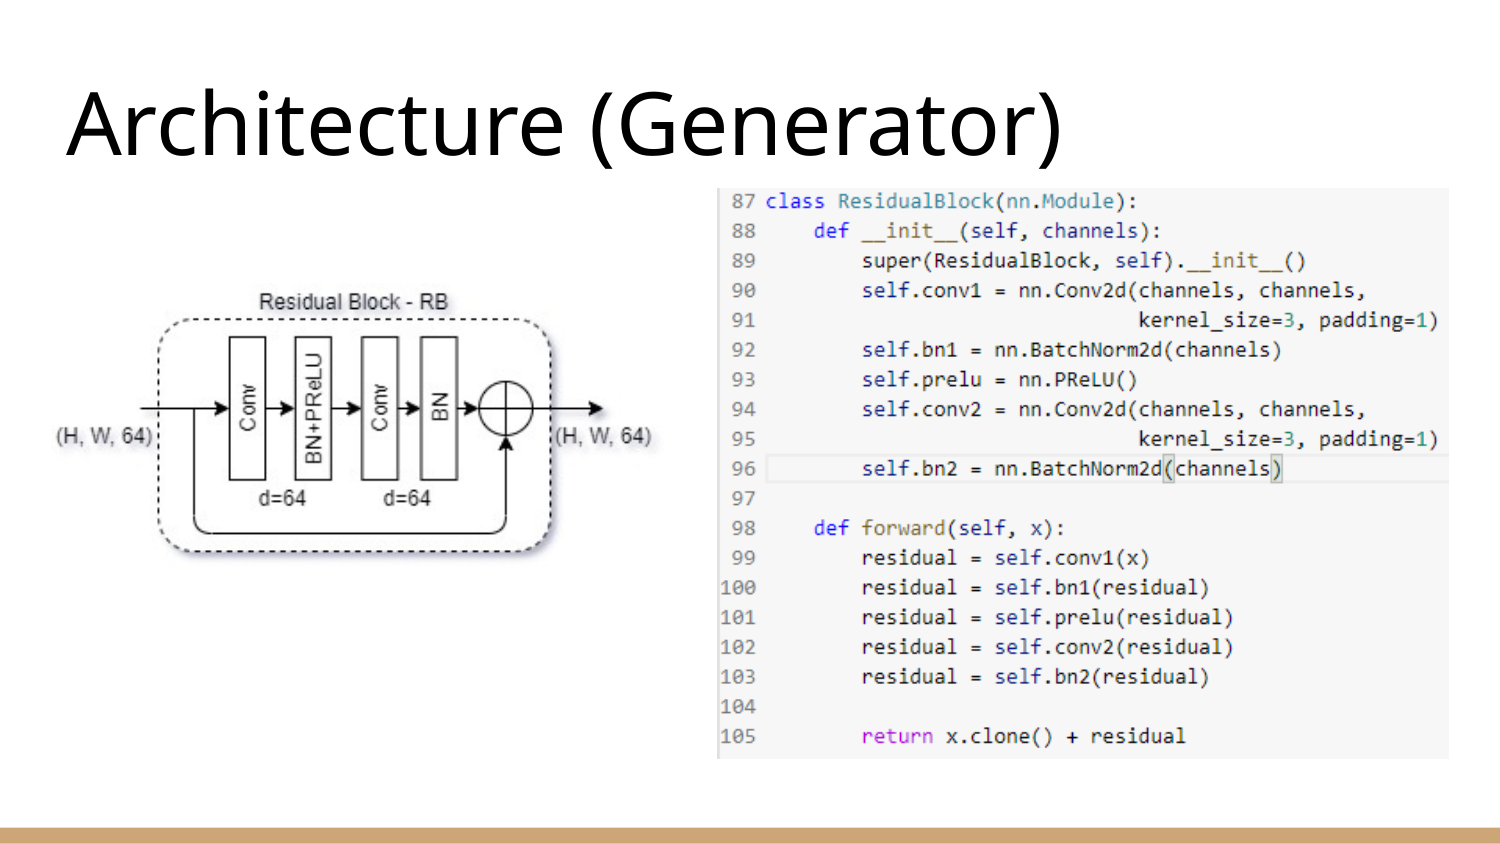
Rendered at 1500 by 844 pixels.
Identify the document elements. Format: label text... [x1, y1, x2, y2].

title Architecture (Generator) [51, 51, 1449, 189]
picture [717, 187, 1450, 759]
picture [50, 276, 680, 568]
